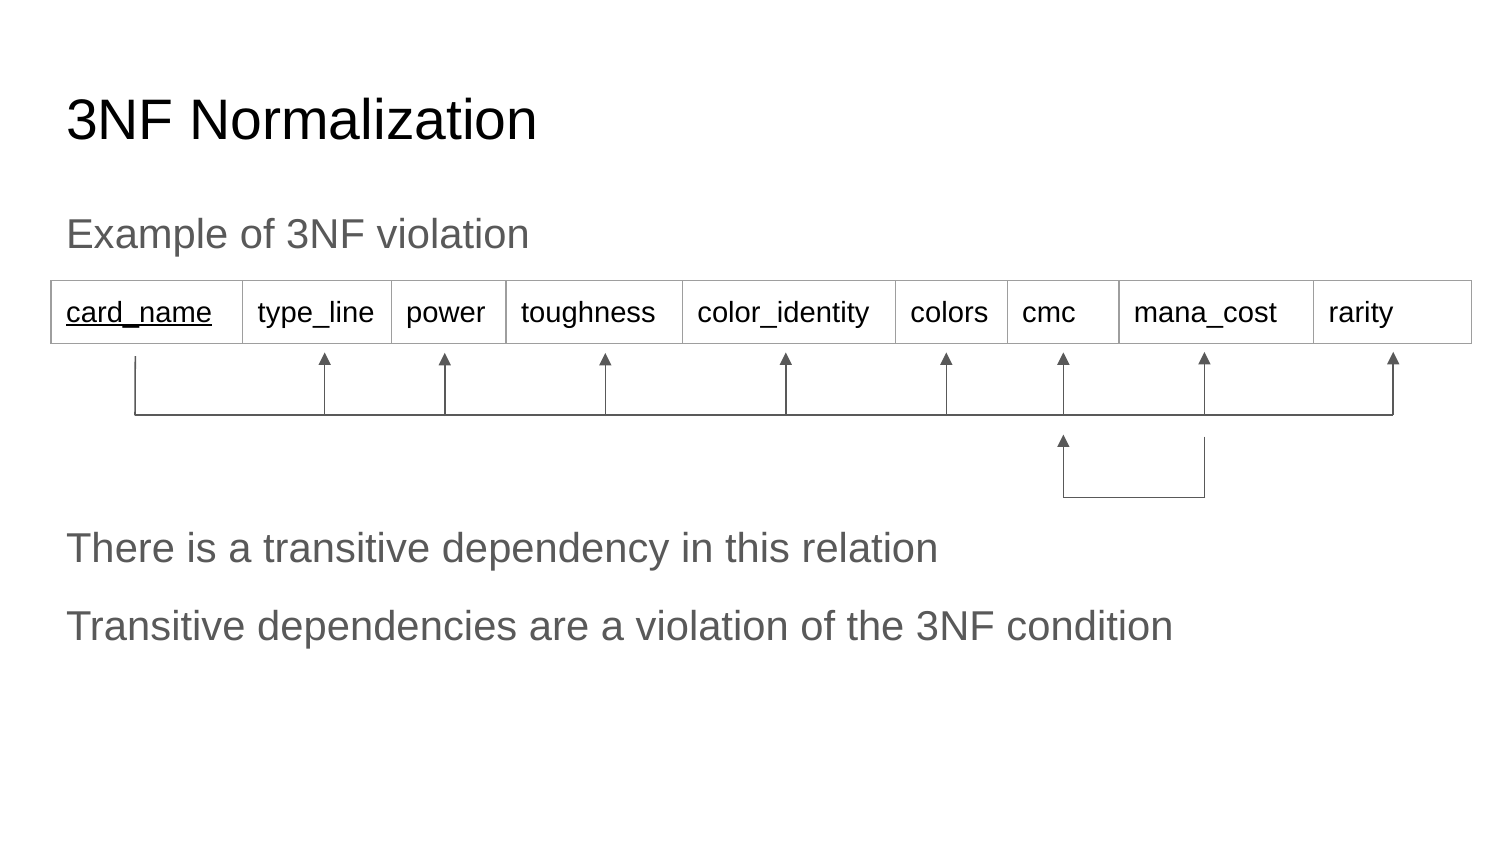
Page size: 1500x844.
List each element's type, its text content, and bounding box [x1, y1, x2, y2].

table_header mana_cost [1120, 281, 1313, 343]
table_header colors [896, 281, 1007, 343]
table_header cmc [1008, 281, 1118, 343]
table_header power [392, 281, 505, 343]
table_header rarity [1314, 281, 1471, 343]
table_header type_line [243, 281, 391, 343]
table_header toughness [507, 281, 682, 343]
table_header card_name [52, 281, 242, 343]
list Example of 3NF violation There is a transitive dependency in this relation Transitive dependencies are a violation of the 3NF condition [51, 189, 1449, 280]
table_header color_identity [683, 281, 895, 343]
title 3NF Normalization [51, 72, 1449, 167]
list Example of 3NF violation There is a transitive dependency in this relation Transitive dependencies are a violation of the 3NF condition [51, 344, 1449, 793]
